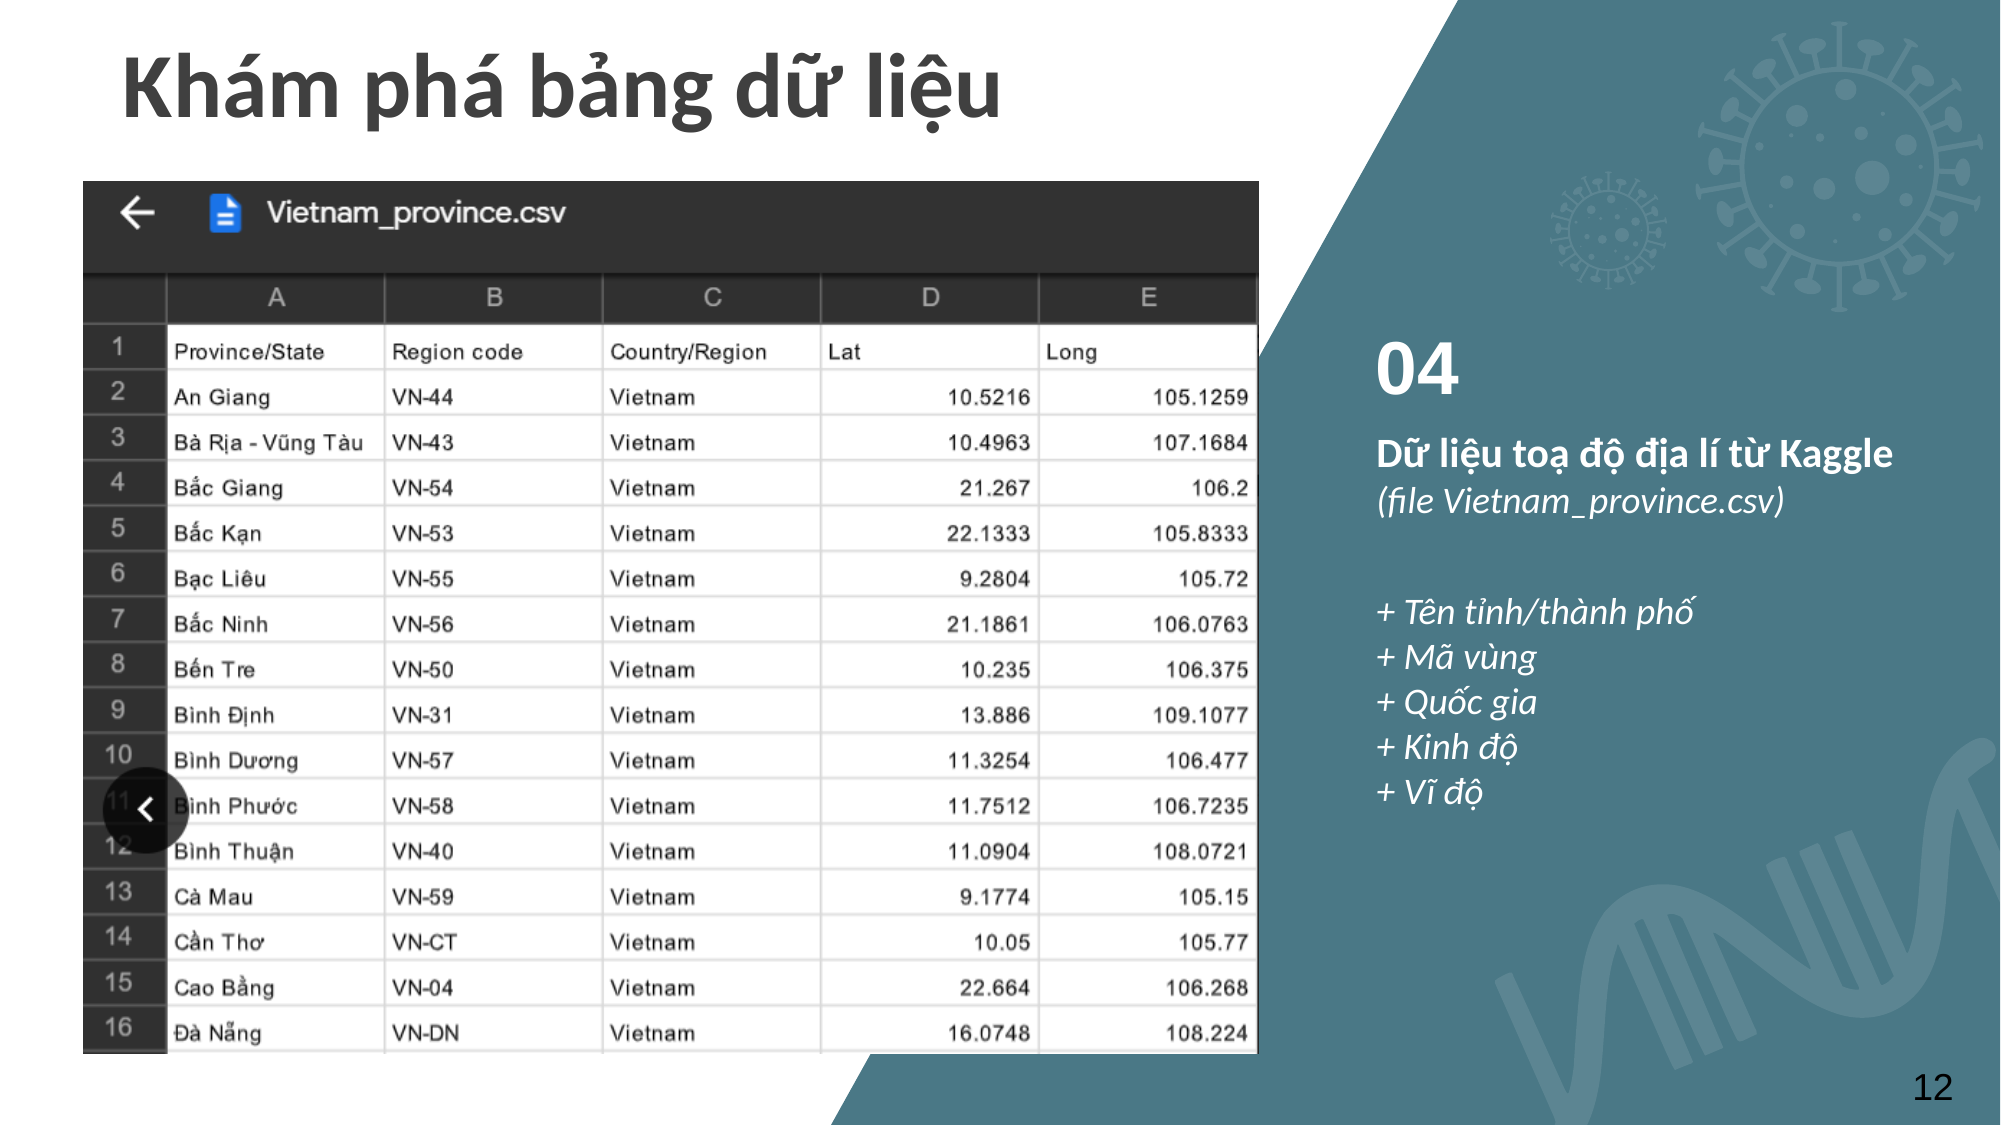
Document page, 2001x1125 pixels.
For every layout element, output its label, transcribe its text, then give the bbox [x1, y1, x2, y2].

picture [83, 181, 1259, 1054]
text_box Khám phá bảng dữ liệu [108, 18, 1176, 144]
text_box 04 [1346, 312, 1489, 417]
text_box 12 [1897, 1055, 1974, 1116]
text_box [1361, 418, 1917, 823]
